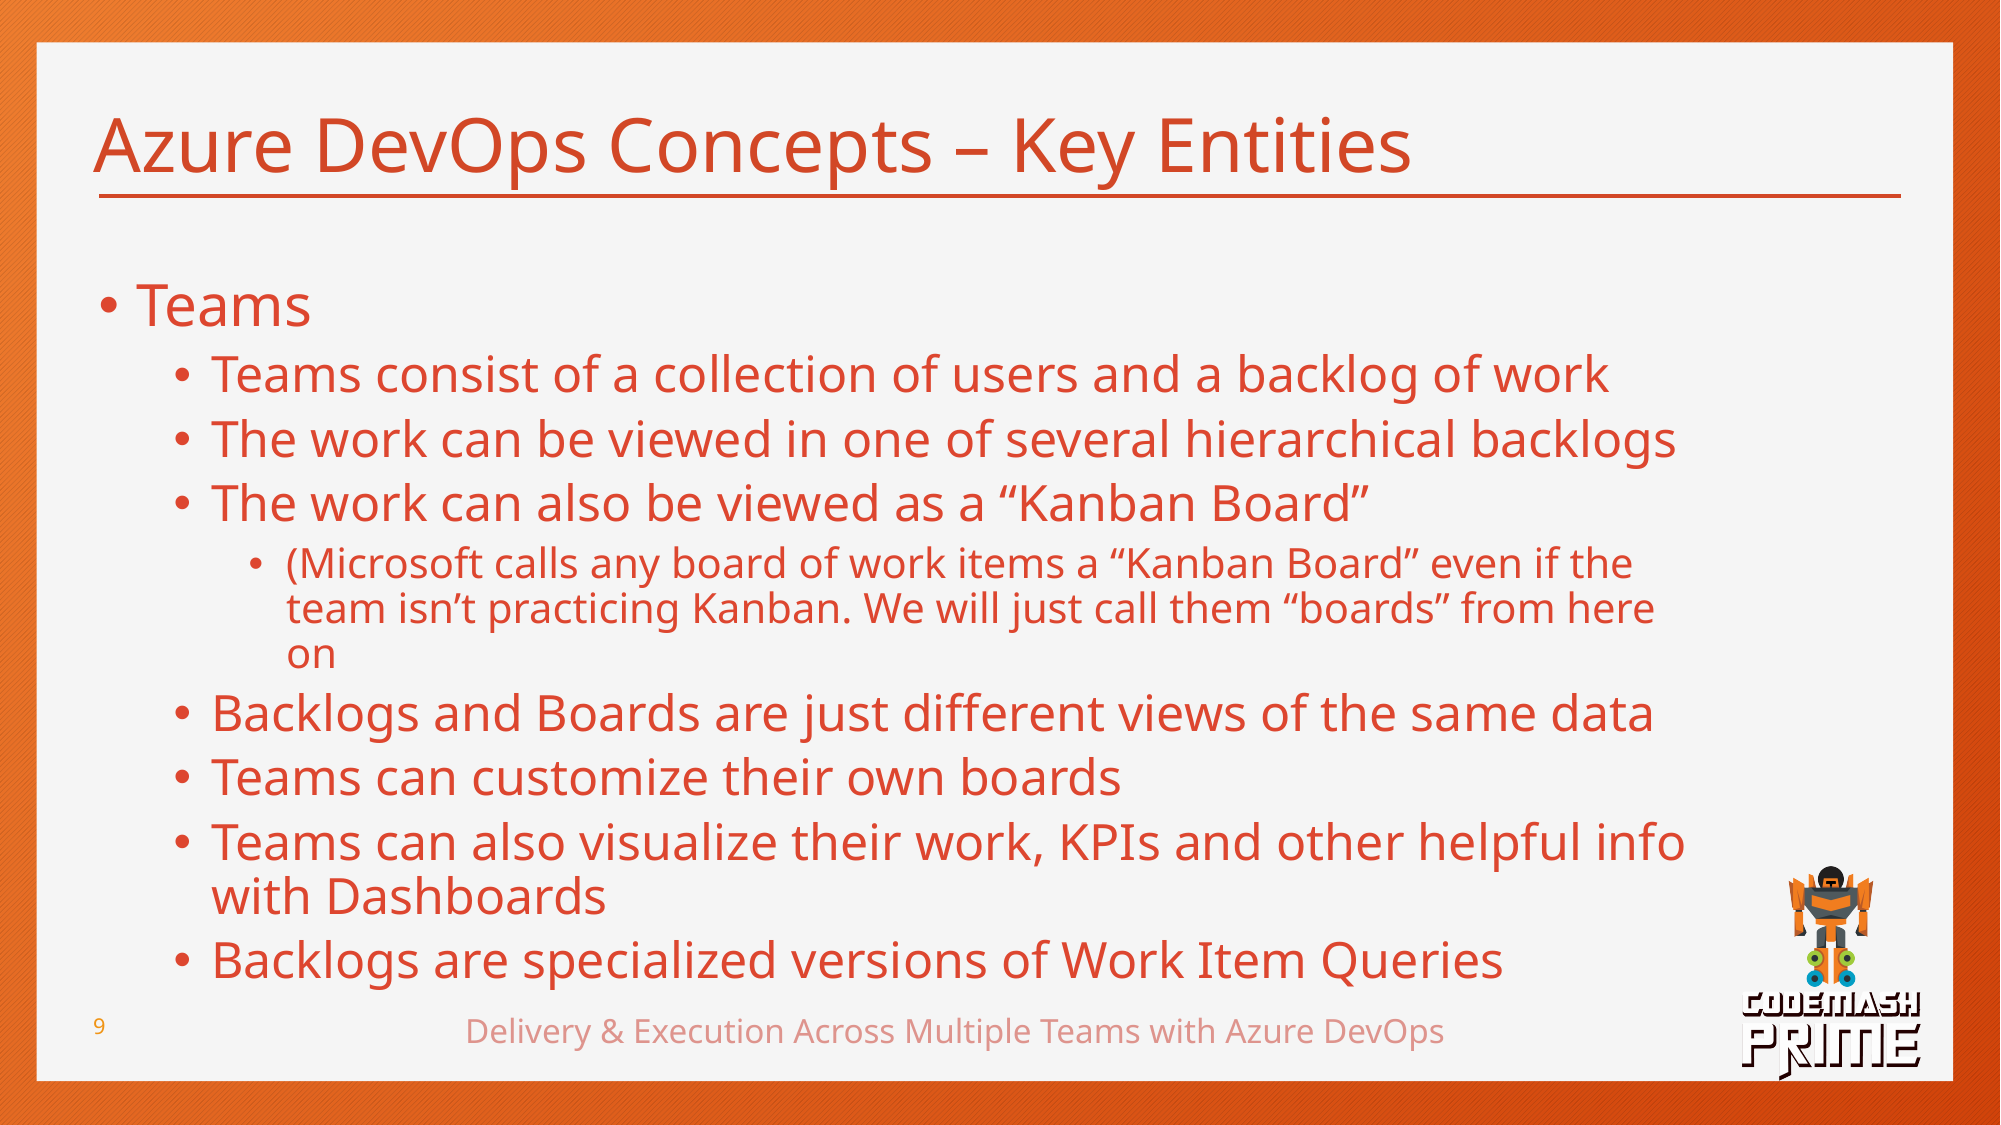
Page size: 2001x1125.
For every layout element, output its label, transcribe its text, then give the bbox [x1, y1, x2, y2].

title Azure DevOps Concepts – Key Entities [78, 83, 1656, 213]
footer Delivery & Execution Across Multiple Teams with Azure DevOps [188, 1005, 1724, 1061]
picture [1742, 866, 1921, 1081]
list Teams Teams consist of a collection of users and a backlog of work The work can be viewed in one of several hierarchical backlogs The work can also be viewed as a “Kanban Board” (Microsoft calls any board of work items a “Kanban Board” even if the team isn’t practicing Kanban. We will just call them “boards” from here on Backlogs and Boards are just different views of the same data Teams can customize their own boards Teams can also visualize their work, KPIs and other helpful info with Dashboards Backlogs are specialized versions of Work Item Queries [83, 268, 1724, 988]
